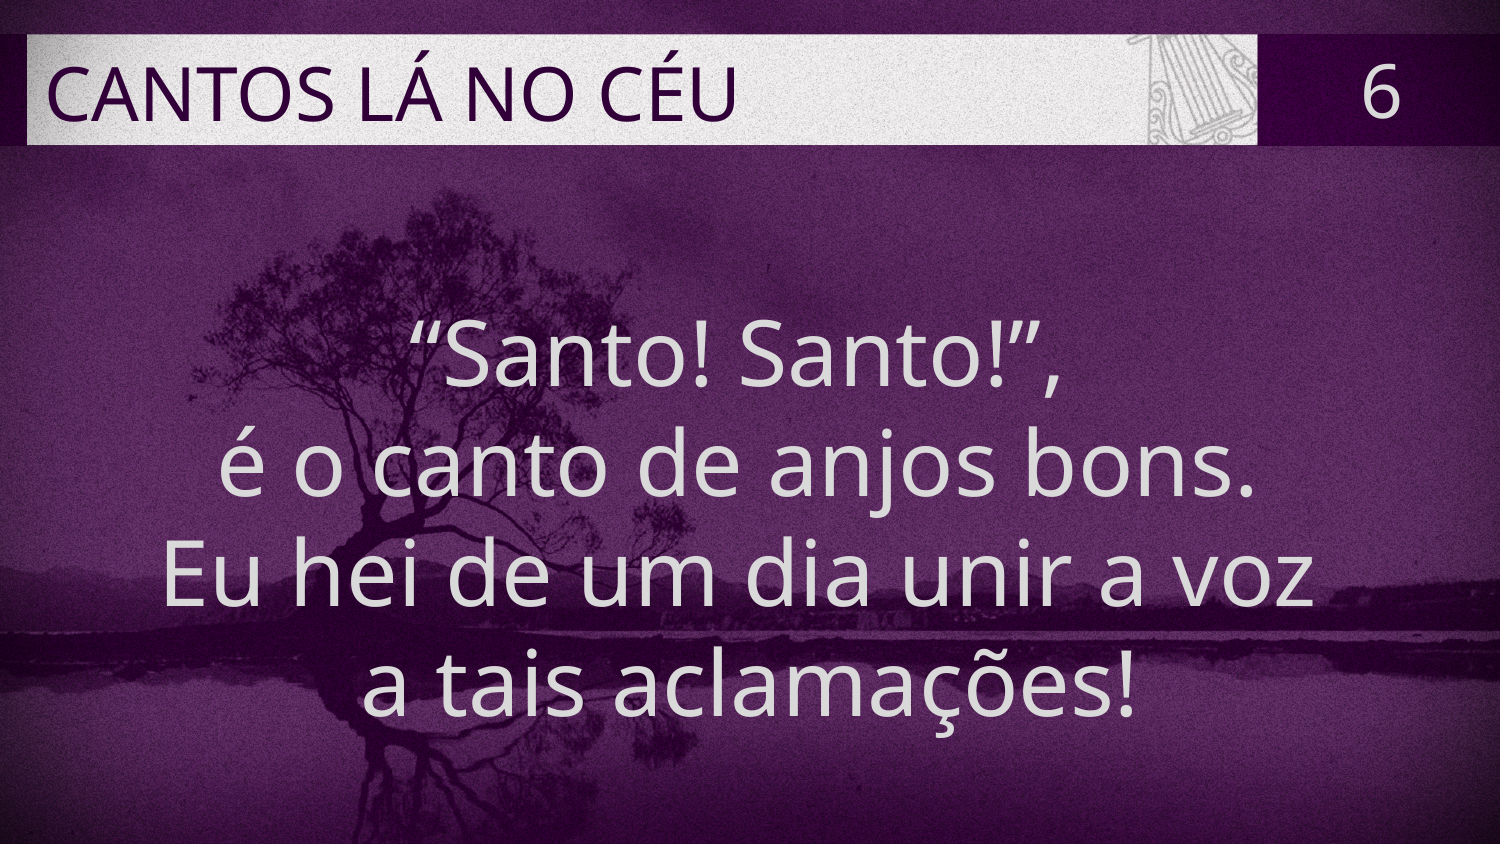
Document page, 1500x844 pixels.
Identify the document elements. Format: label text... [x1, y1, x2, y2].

picture [0, 0, 1500, 185]
list 6 [1281, 36, 1483, 143]
title CANTOS LÁ NO CÉU [29, 33, 1258, 151]
list “Santo! Santo!”, é o canto de anjos bons. Eu hei de um dia unir a voz a tais aclamações! [0, 185, 1500, 844]
